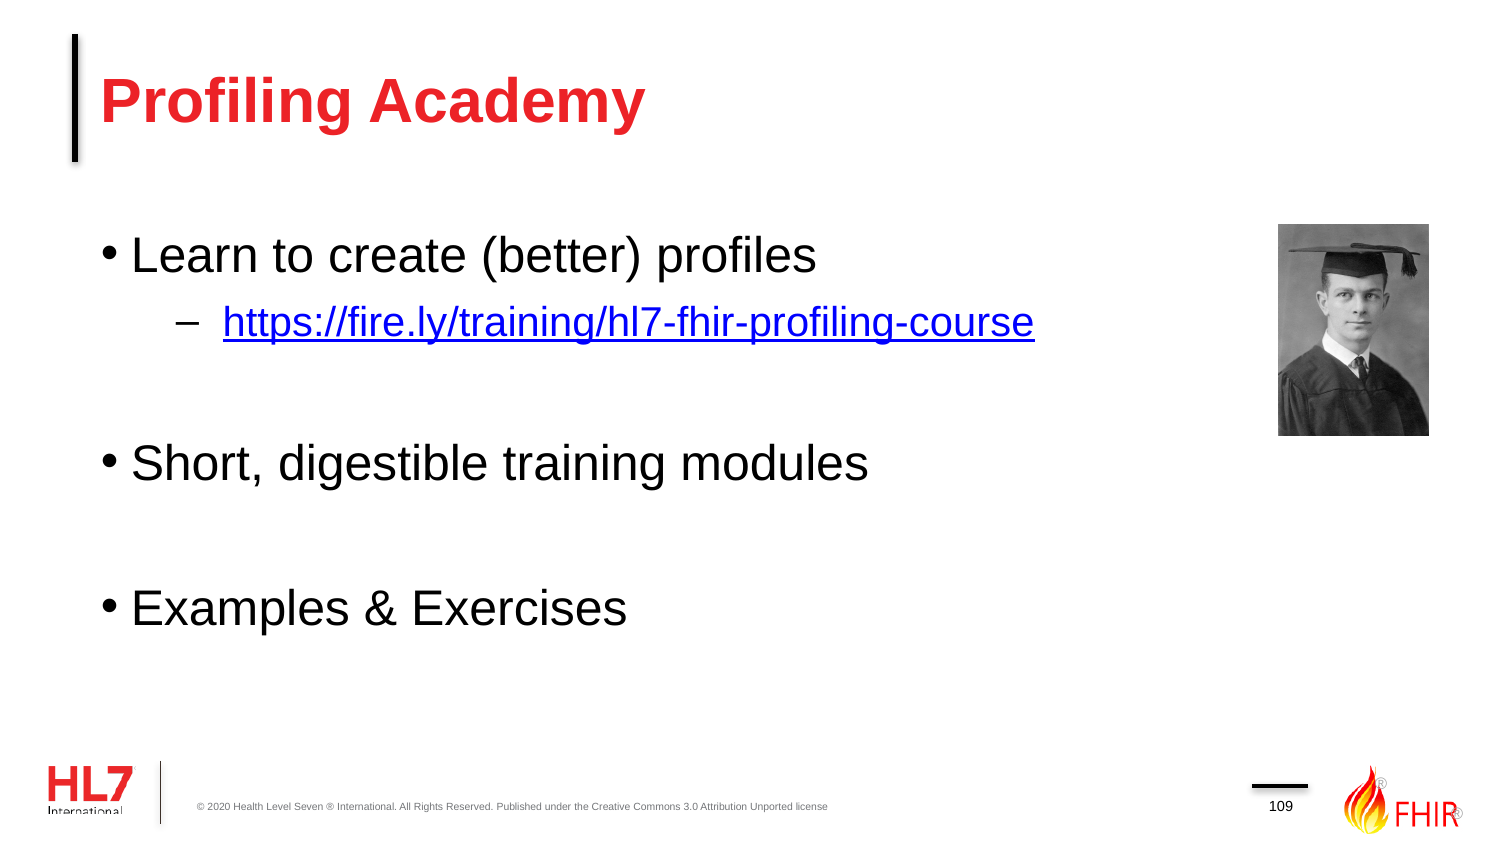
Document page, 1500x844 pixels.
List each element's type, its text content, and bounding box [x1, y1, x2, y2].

slide_number 109 [1258, 786, 1304, 814]
picture [1339, 760, 1463, 837]
list Learn to create (better) profiles https://fire.ly/training/hl7-fhir-profiling-course Short, digestible training modules Examples & Exercises [100, 222, 1451, 731]
footer © 2020 Health Level Seven ® International. All Rights Reserved. Published under the Creative Commons 3.0 Attribution Unported license [196, 786, 941, 813]
title Profiling Academy [100, 33, 1451, 163]
picture [1277, 224, 1429, 436]
